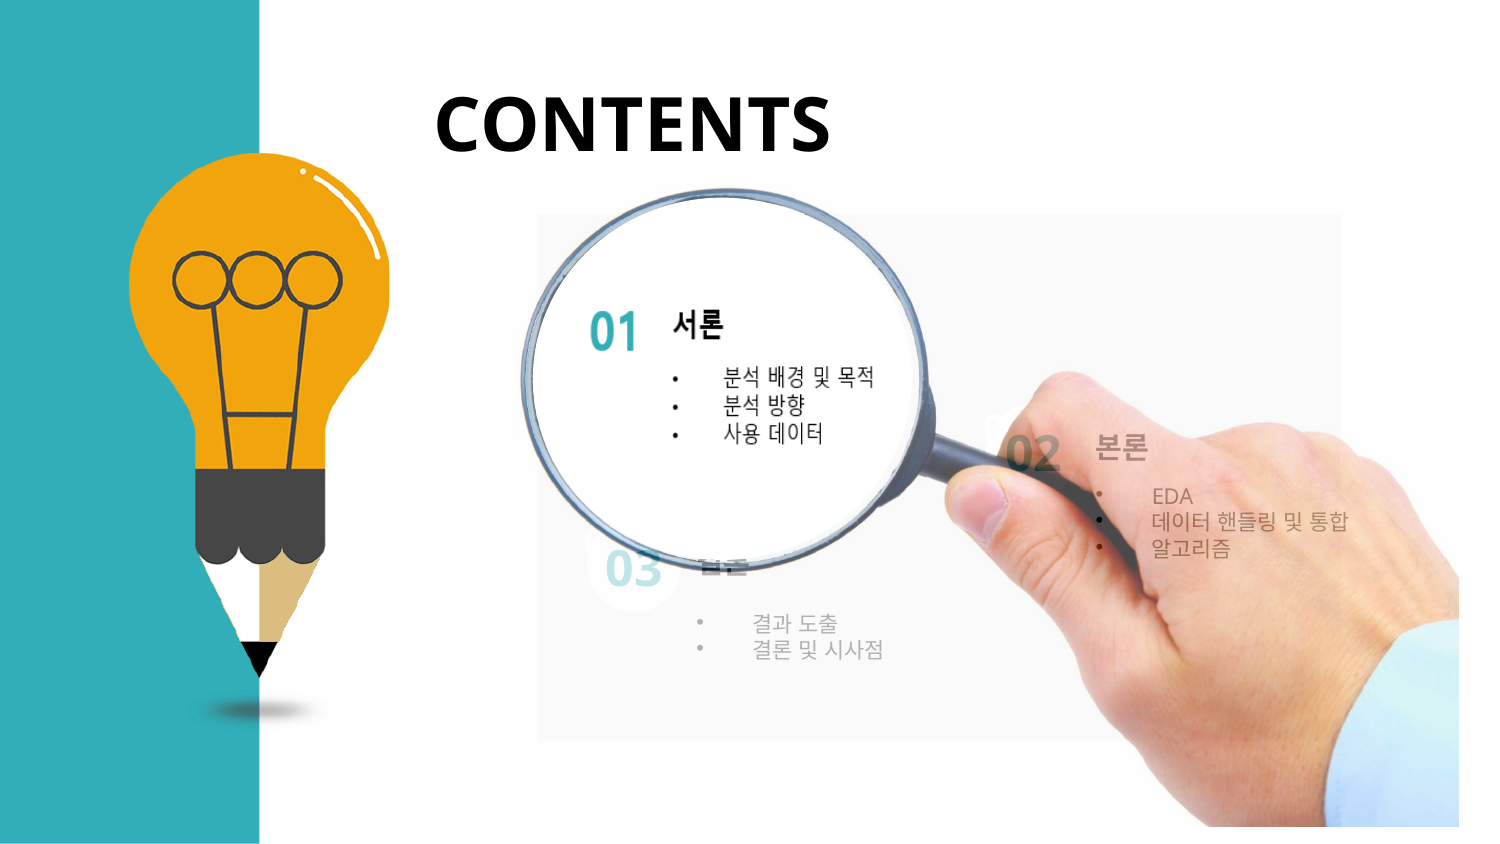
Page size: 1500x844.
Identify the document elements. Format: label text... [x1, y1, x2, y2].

picture [418, 152, 1459, 827]
picture [129, 153, 390, 731]
text_box CONTENTS [419, 74, 1500, 169]
